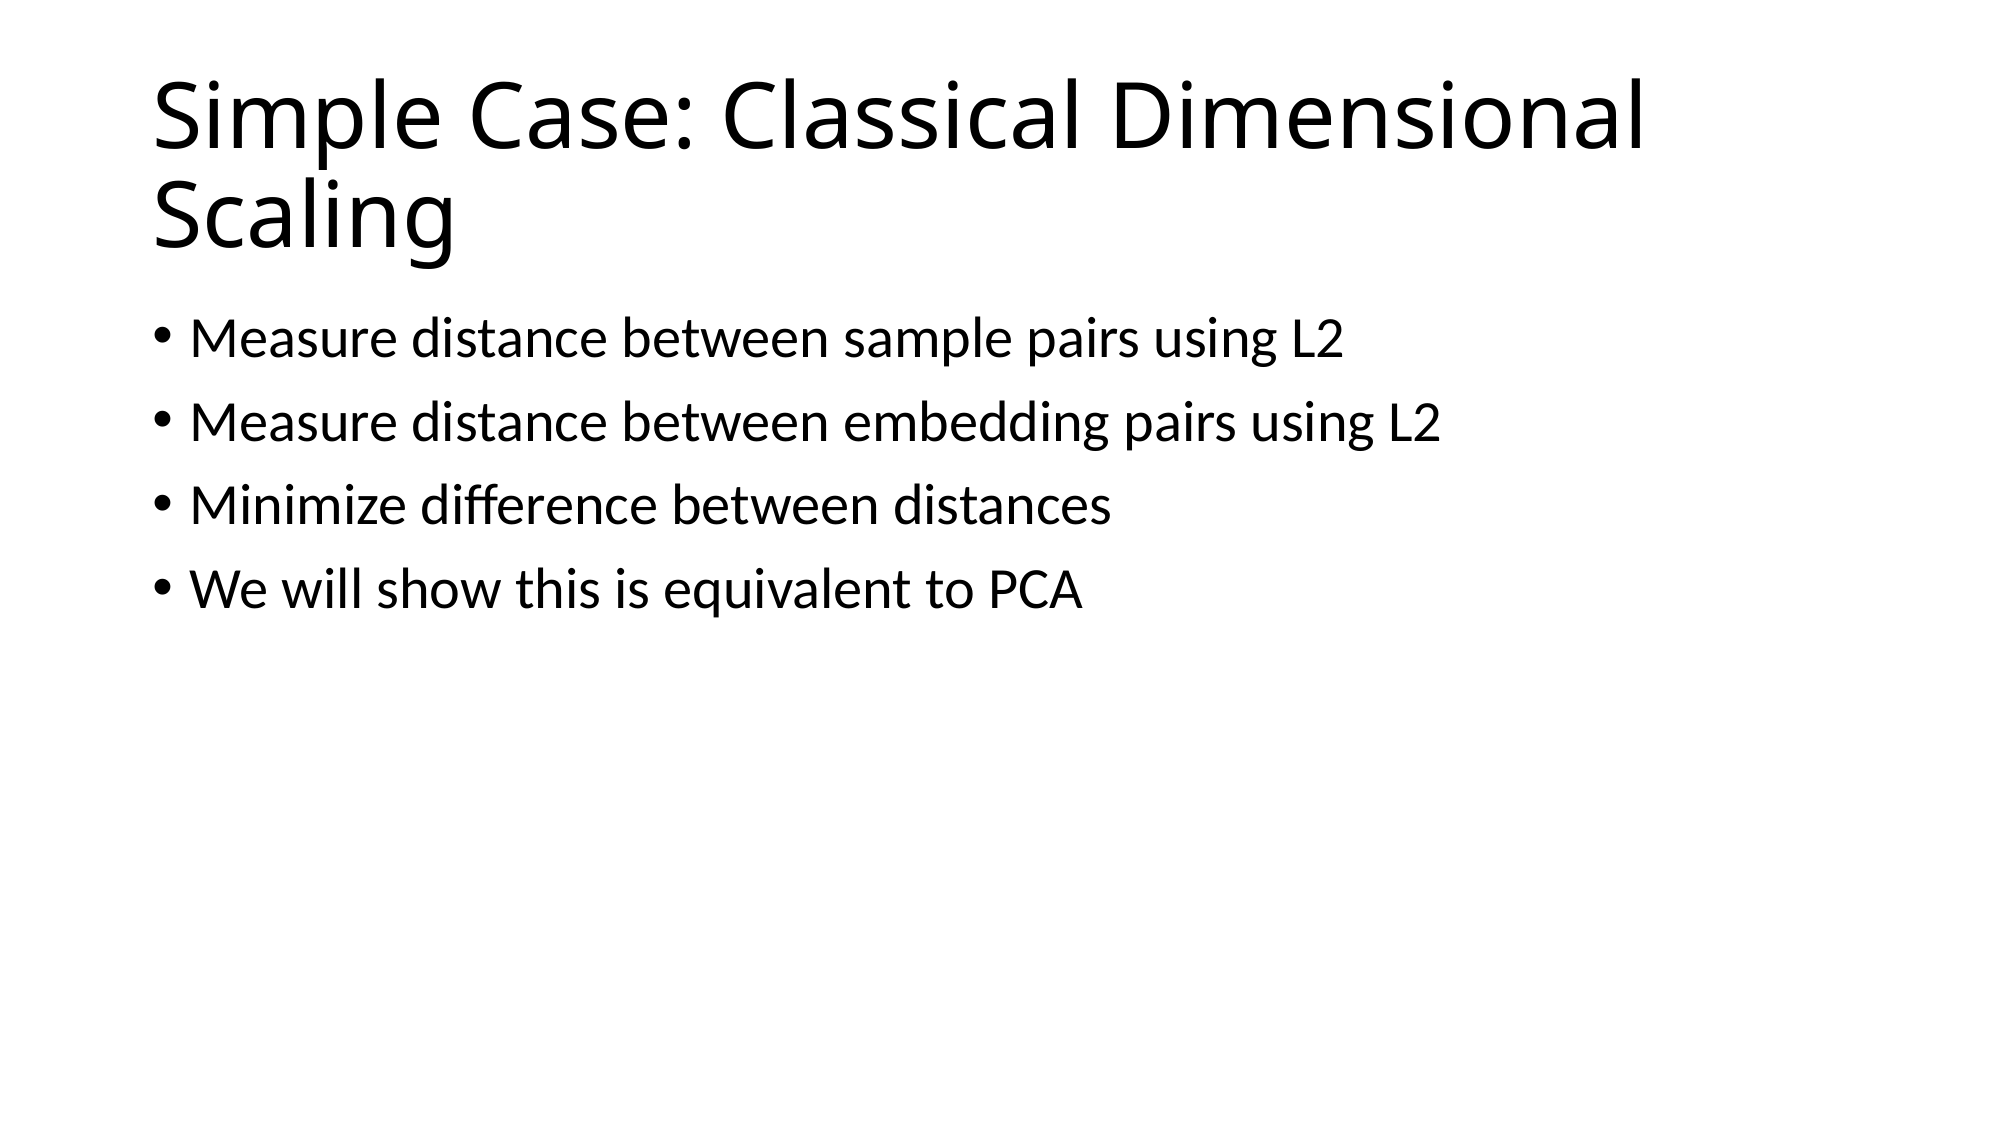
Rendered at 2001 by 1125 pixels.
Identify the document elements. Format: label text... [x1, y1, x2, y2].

title Simple Case: Classical Dimensional Scaling [137, 59, 1863, 278]
list Measure distance between sample pairs using L2 Measure distance between embedding pairs using L2 Minimize difference between distances We will show this is equivalent to PCA [137, 299, 1863, 1014]
